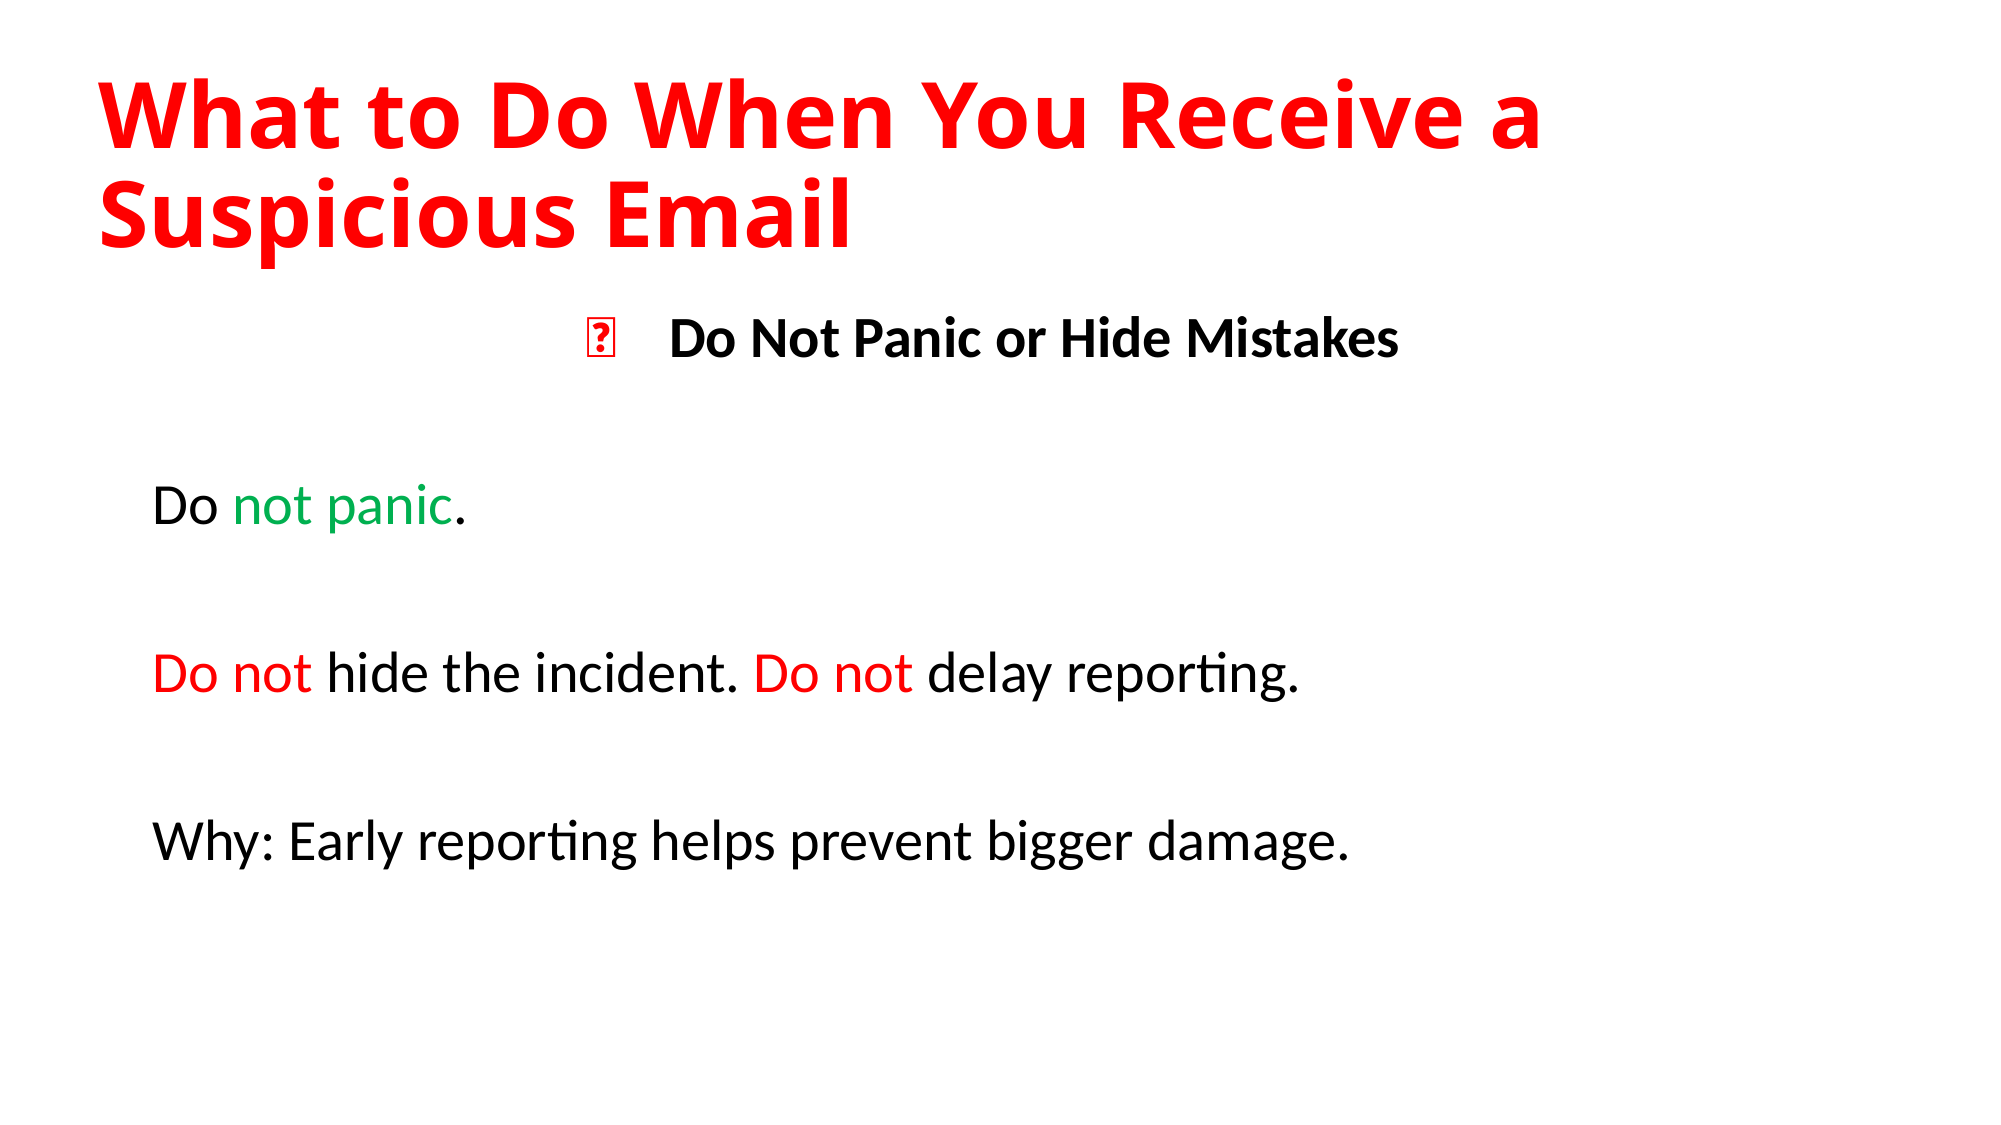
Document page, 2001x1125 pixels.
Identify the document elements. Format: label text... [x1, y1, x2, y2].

list 📌 Do Not Panic or Hide Mistakes Do not panic. Do not hide the incident. Do not delay reporting. Why: Early reporting helps prevent bigger damage. [137, 299, 1863, 1014]
title What to Do When You Receive a Suspicious Email [83, 59, 1898, 278]
